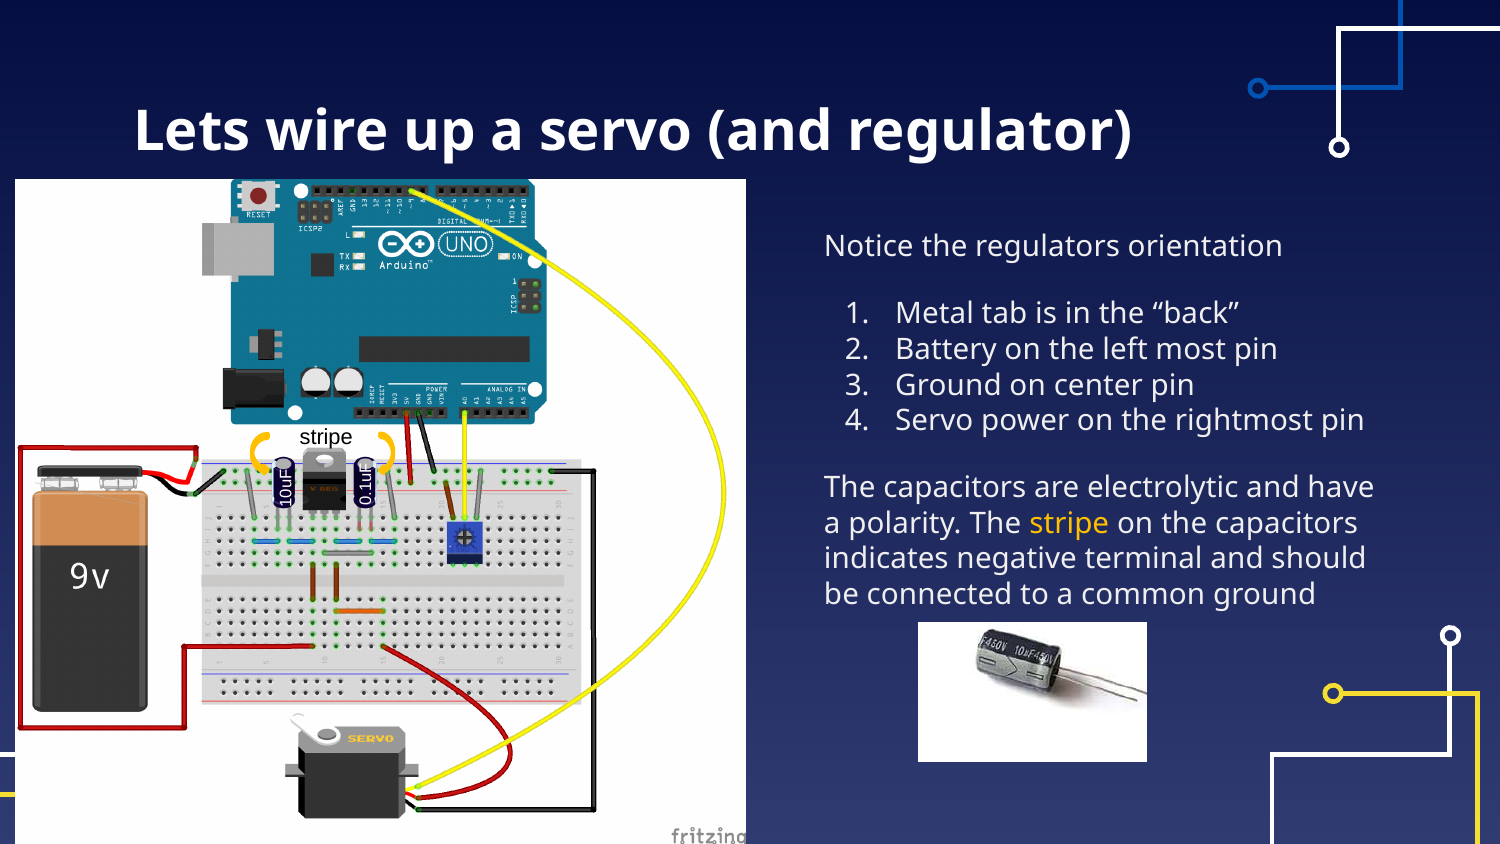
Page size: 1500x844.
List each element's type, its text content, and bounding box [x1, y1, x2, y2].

picture [15, 178, 746, 844]
text_box Notice the regulators orientation Metal tab is in the “back” Battery on the left most pin Ground on center pin Servo power on the rightmost pin The capacitors are electrolytic and have a polarity. The stripe on the capacitors indicates negative terminal and should be connected to a common ground [808, 212, 1391, 647]
picture [918, 622, 1147, 762]
title Lets wire up a servo (and regulator) [118, 88, 1382, 167]
